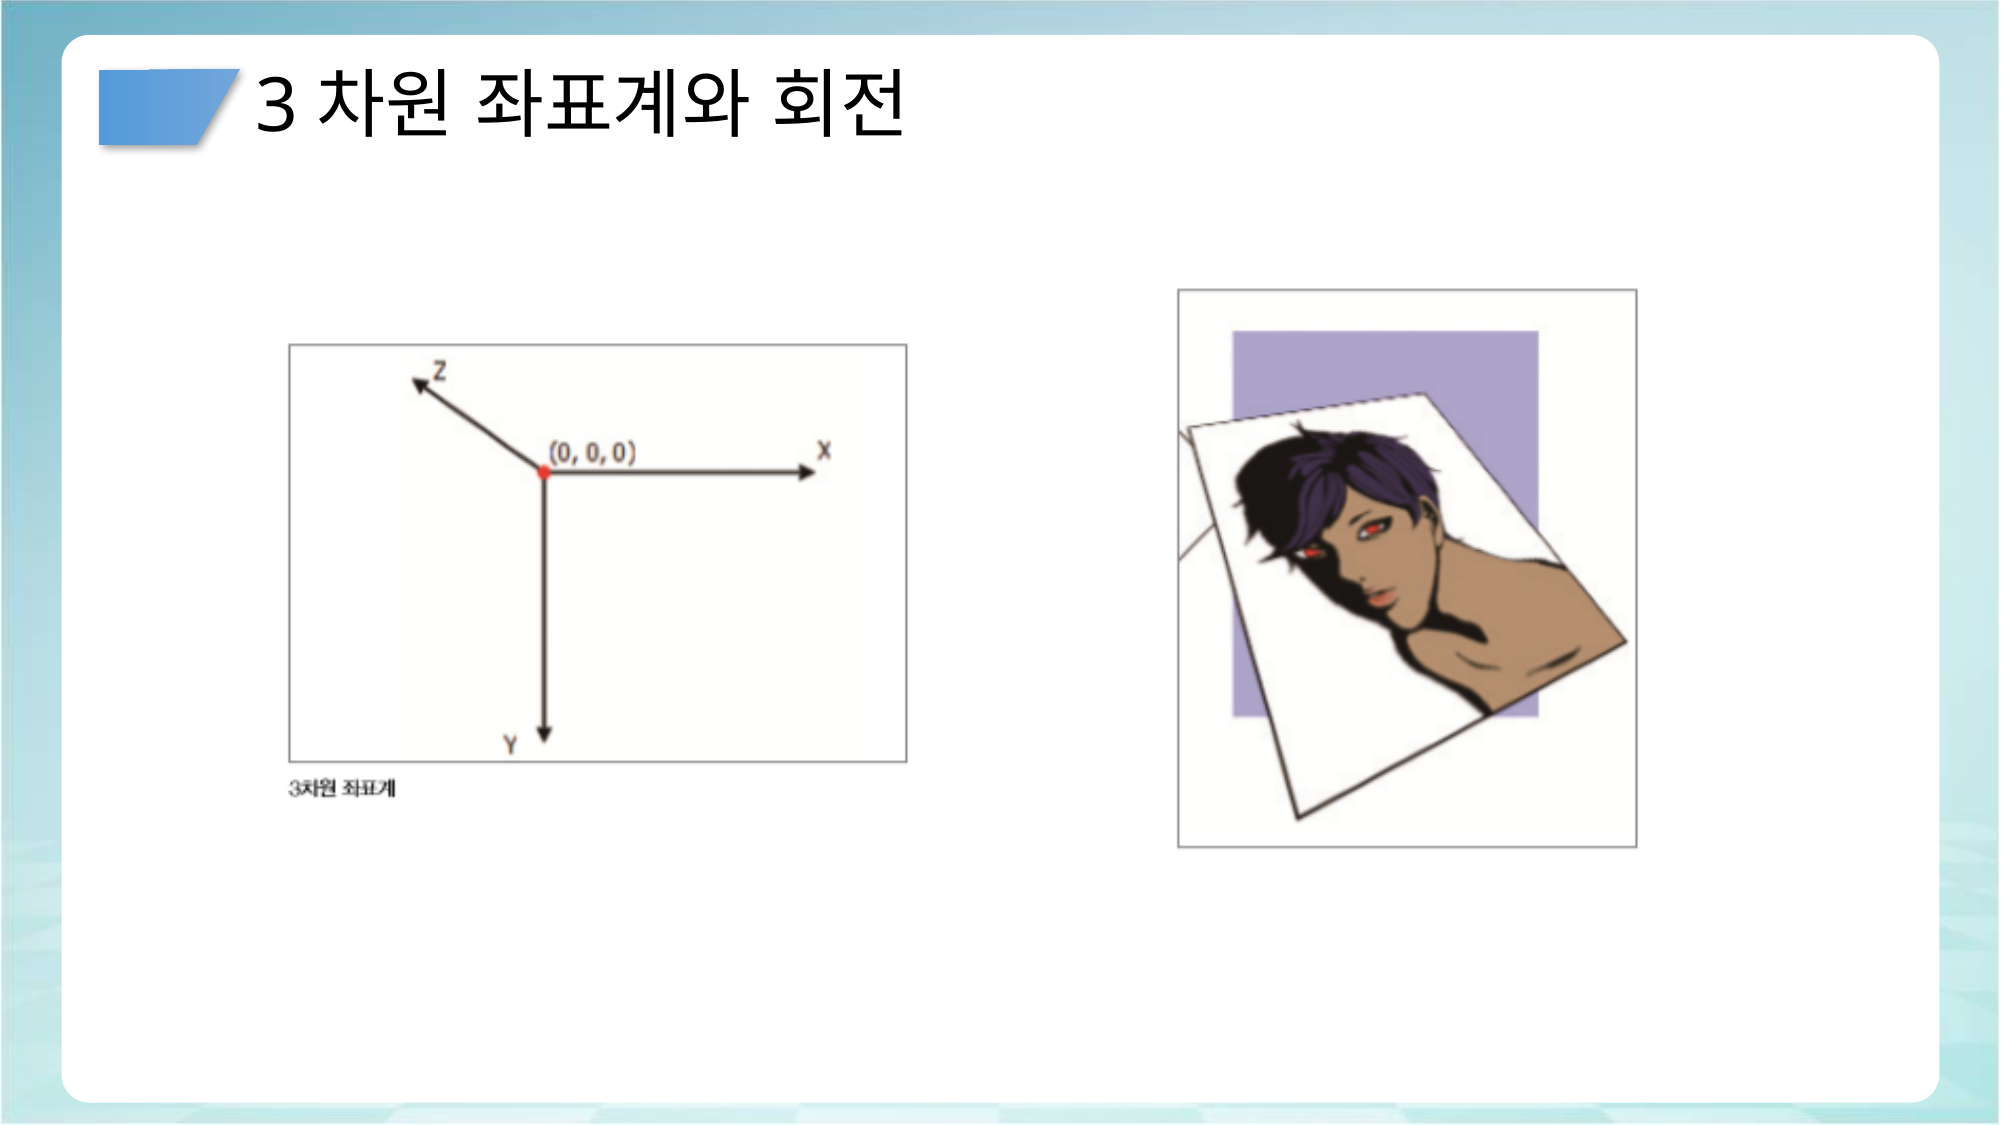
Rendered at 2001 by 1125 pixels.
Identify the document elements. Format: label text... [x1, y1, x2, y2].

picture [0, 0, 2001, 1125]
title 3차원 좌표계와 회전 [240, 49, 1809, 165]
